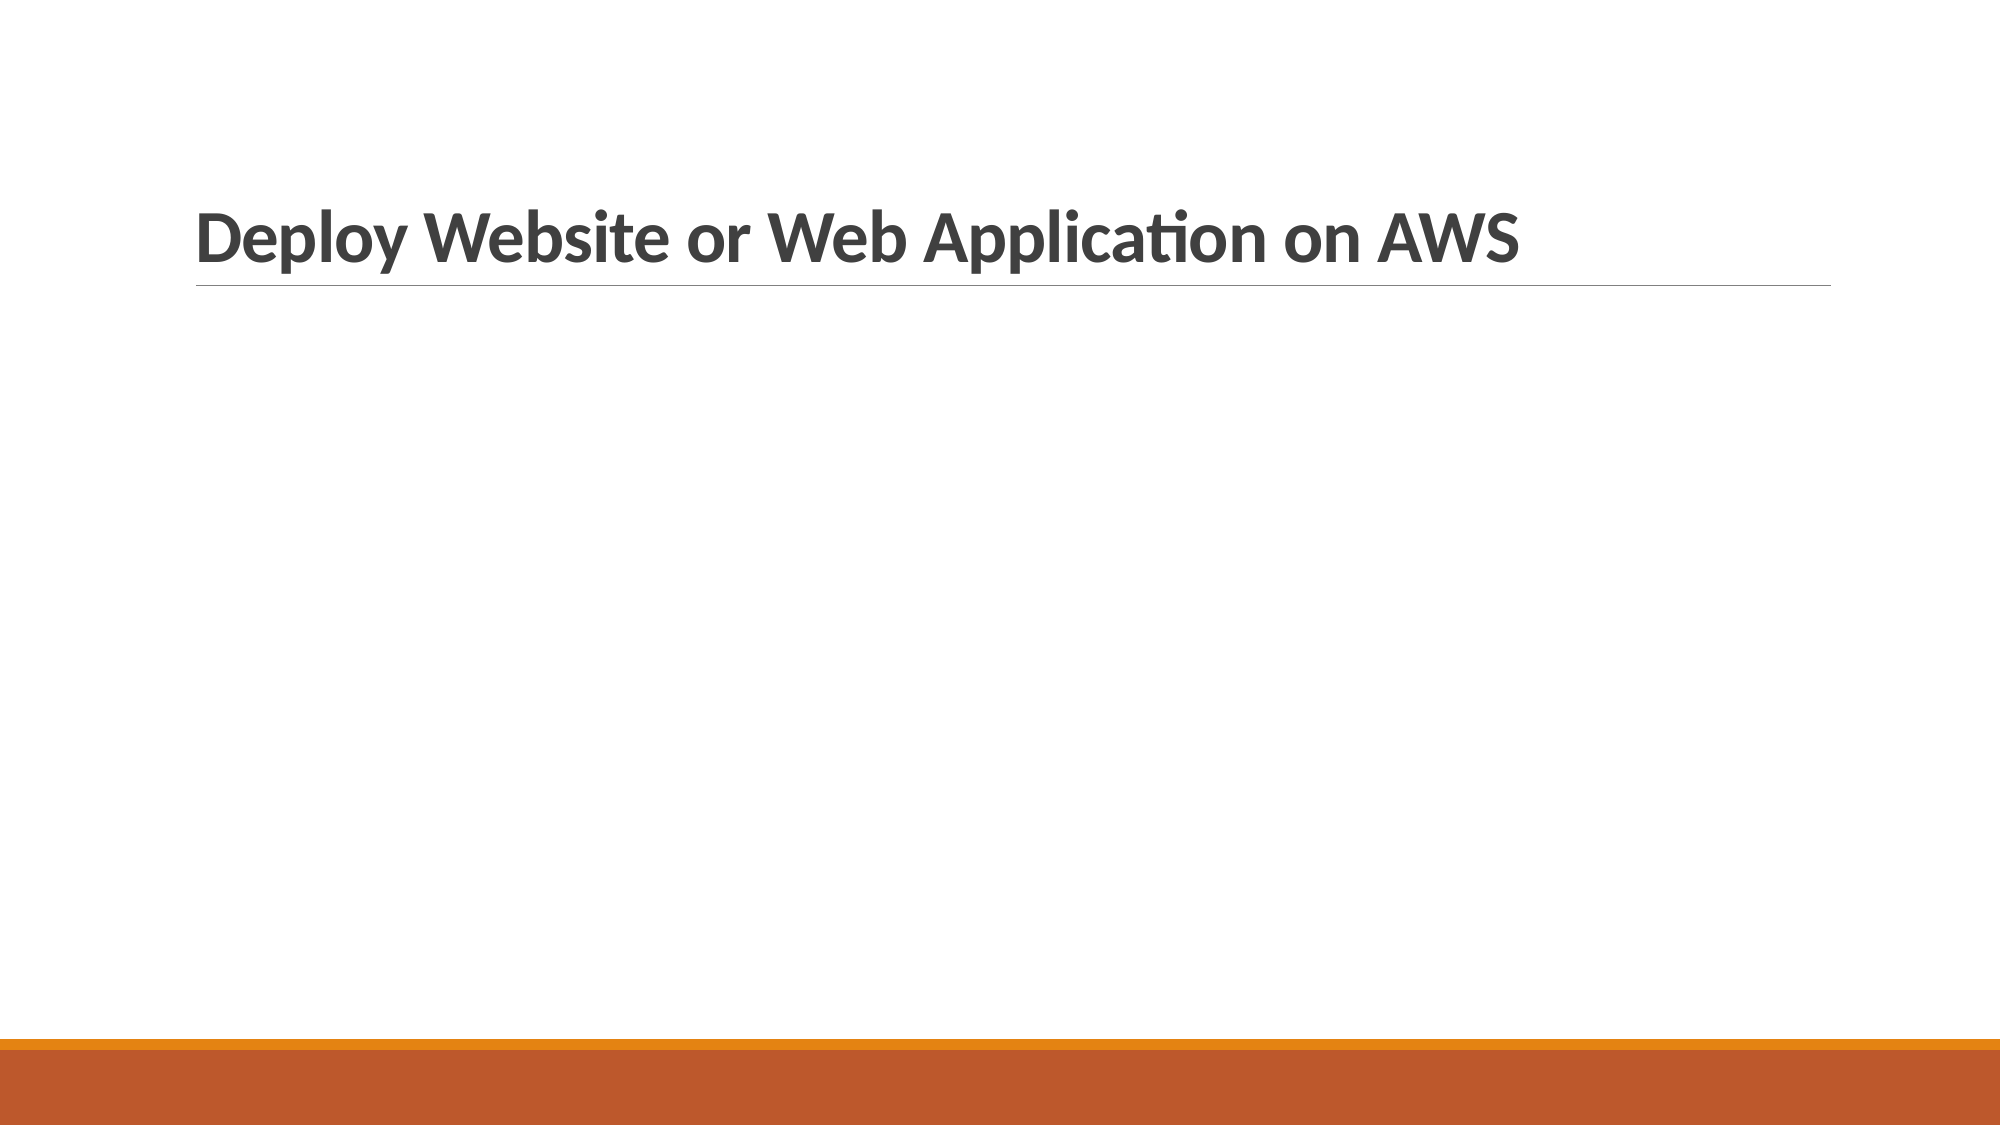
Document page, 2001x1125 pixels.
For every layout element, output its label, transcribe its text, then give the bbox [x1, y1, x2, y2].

title Deploy Website or Web Application on AWS [180, 47, 1830, 285]
